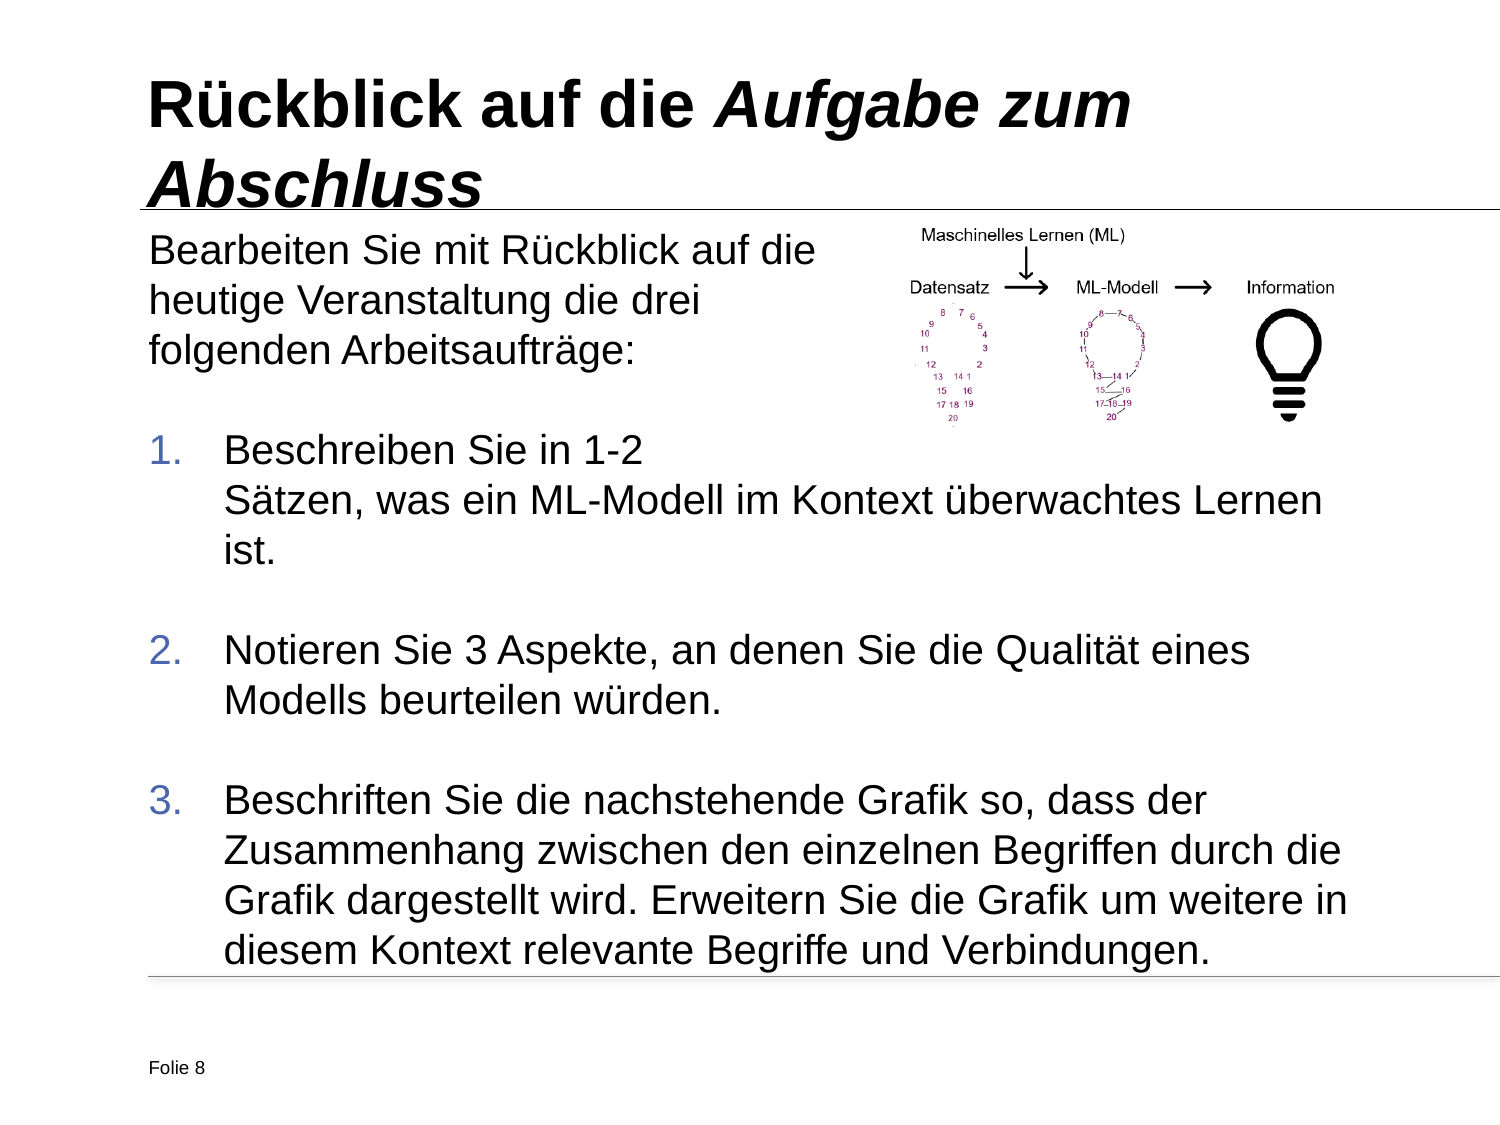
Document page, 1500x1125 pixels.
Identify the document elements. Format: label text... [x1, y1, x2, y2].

title Rückblick auf die Aufgabe zum Abschluss [147, 60, 1478, 203]
slide_number Folie 8 [148, 1043, 308, 1079]
picture [896, 222, 1344, 429]
list Bearbeiten Sie mit Rückblick auf die heutige Veranstaltung die drei folgenden Arbeitsaufträge: Beschreiben Sie in 1-2 Sätzen, was ein ML-Modell im Kontext überwachtes Lernen ist. Notieren Sie 3 Aspekte, an denen Sie die Qualität eines Modells beurteilen würden. Beschriften Sie die nachstehende Grafik so, dass der Zusammenhang zwischen den einzelnen Begriffen durch die Grafik dargestellt wird. Erweitern Sie die Grafik um weitere in diesem Kontext relevante Begriffe und Verbindungen. [148, 222, 1352, 932]
